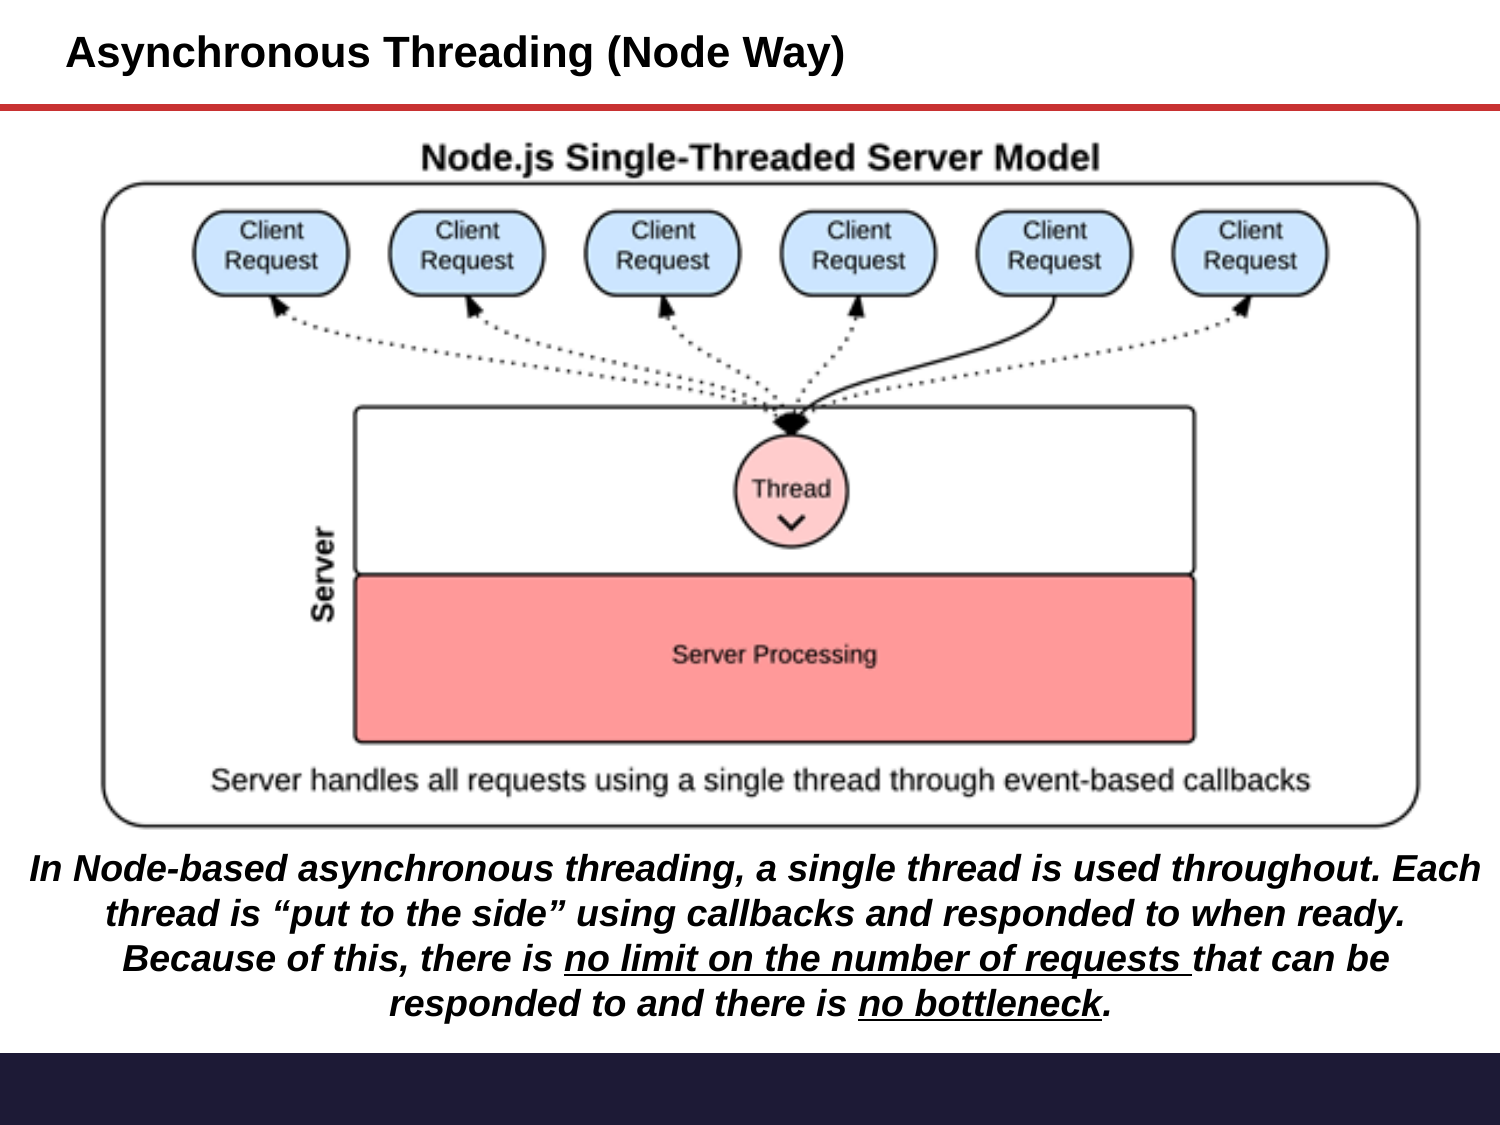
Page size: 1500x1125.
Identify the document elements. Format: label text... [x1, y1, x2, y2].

picture [47, 111, 1476, 837]
title Asynchronous Threading (Node Way) [50, 0, 948, 108]
text_box In Node-based asynchronous threading, a single thread is used throughout. Each thread is “put to the side” using callbacks and responded to when ready. Because of this, there is no limit on the number of requests that can be responded to and there is no bottleneck. [18, 836, 1494, 1026]
